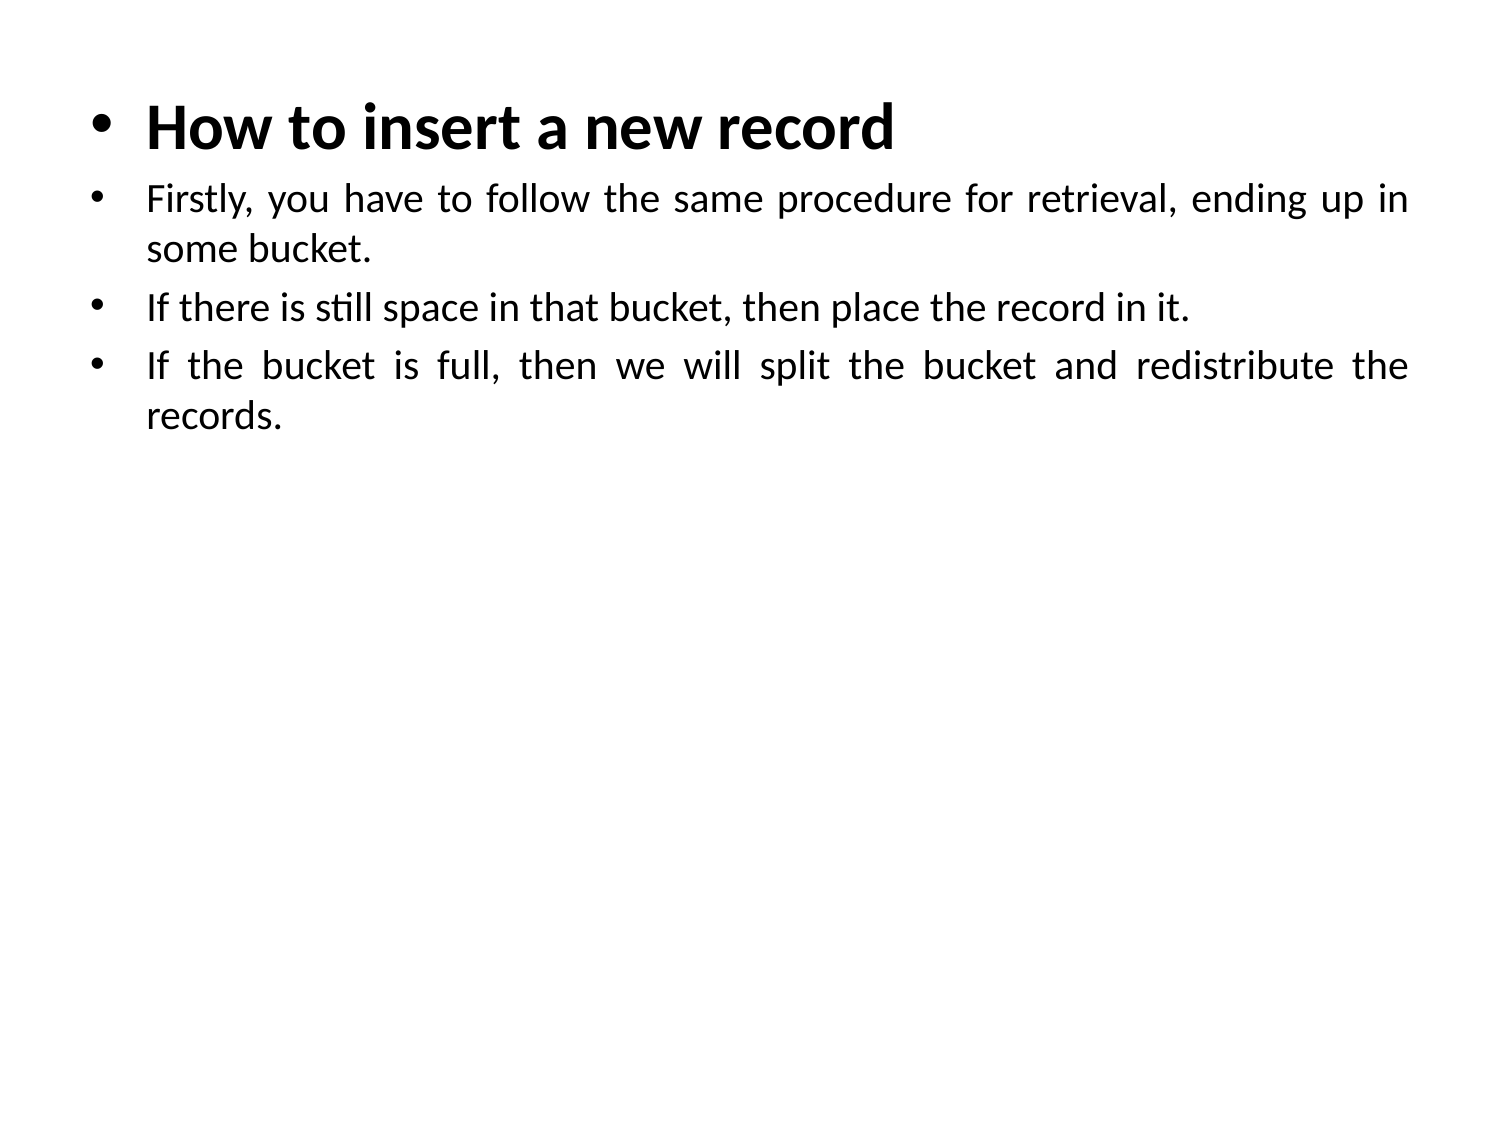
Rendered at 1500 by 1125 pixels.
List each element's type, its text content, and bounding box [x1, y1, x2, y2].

list How to insert a new record Firstly, you have to follow the same procedure for retrieval, ending up in some bucket. If there is still space in that bucket, then place the record in it. If the bucket is full, then we will split the bucket and redistribute the records. [75, 75, 1425, 1005]
